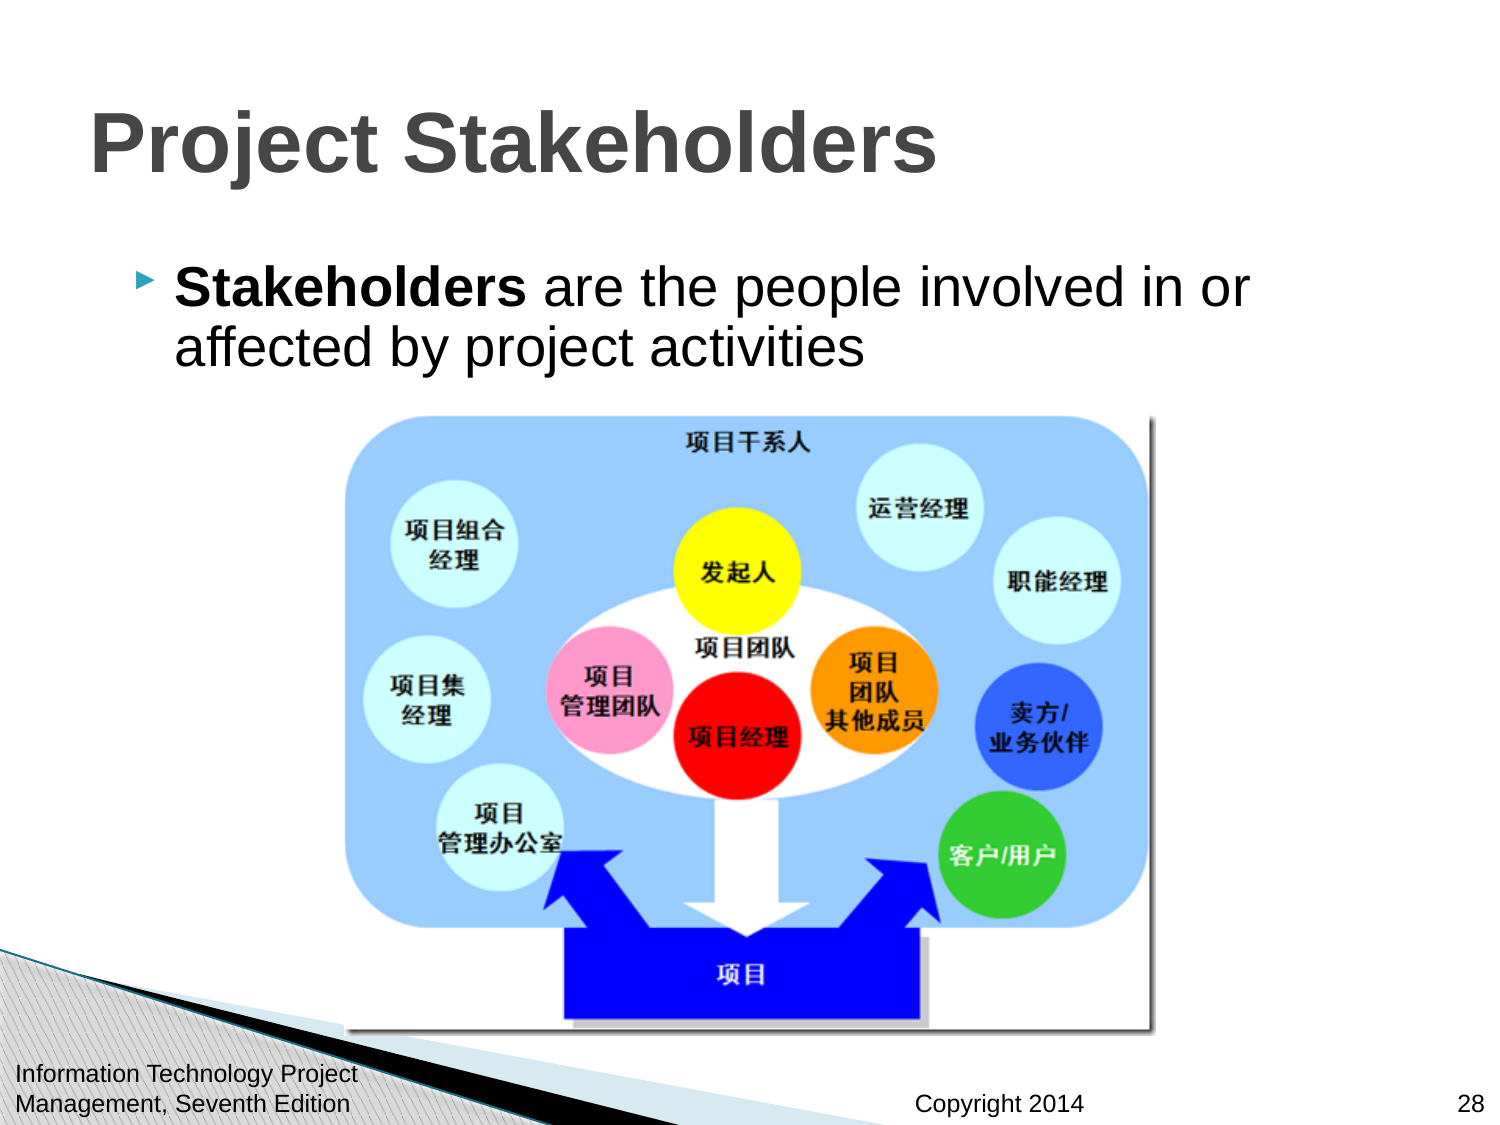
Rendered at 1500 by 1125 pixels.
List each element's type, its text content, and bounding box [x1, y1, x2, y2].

title Project Stakeholders [75, 45, 1425, 233]
footer Information Technology Project Management, Seventh Edition [0, 1065, 425, 1125]
picture [344, 415, 1156, 1037]
slide_number 28 [1408, 1065, 1500, 1125]
list Stakeholders are the people involved in or affected by project activities [99, 249, 1444, 1037]
